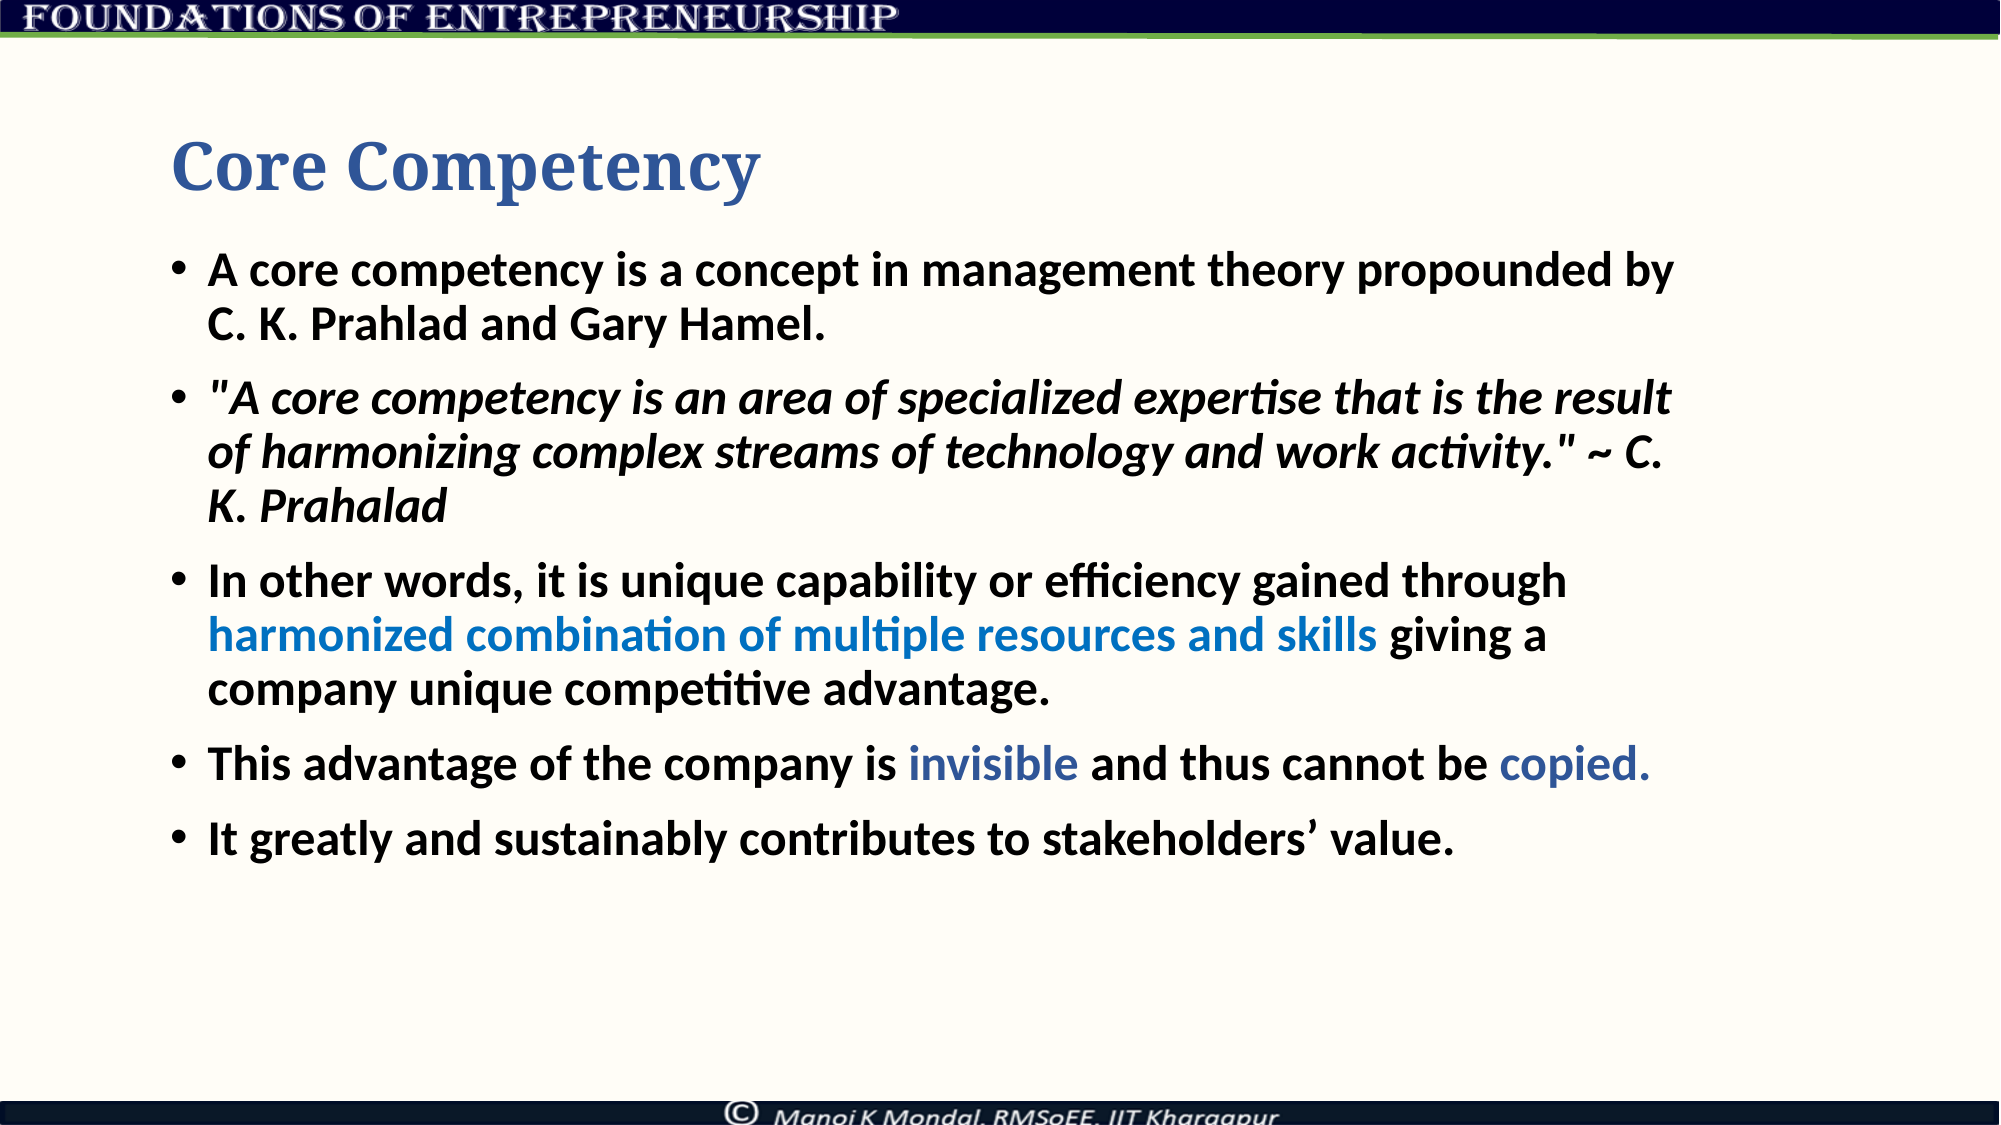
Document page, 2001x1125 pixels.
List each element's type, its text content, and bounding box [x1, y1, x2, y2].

list A core competency is a concept in management theory propounded by C. K. Prahlad and Gary Hamel. "A core competency is an area of specialized expertise that is the result of harmonizing complex streams of technology and work activity." ~ C. K. Prahalad In other words, it is unique capability or efficiency gained through harmonized combination of multiple resources and skills giving a company unique competitive advantage. This advantage of the company is invisible and thus cannot be copied. It greatly and sustainably contributes to stakeholders’ value. [155, 235, 1725, 950]
title Core Competency [155, 87, 1777, 251]
picture [0, 1101, 1999, 1125]
picture [0, 0, 2000, 40]
